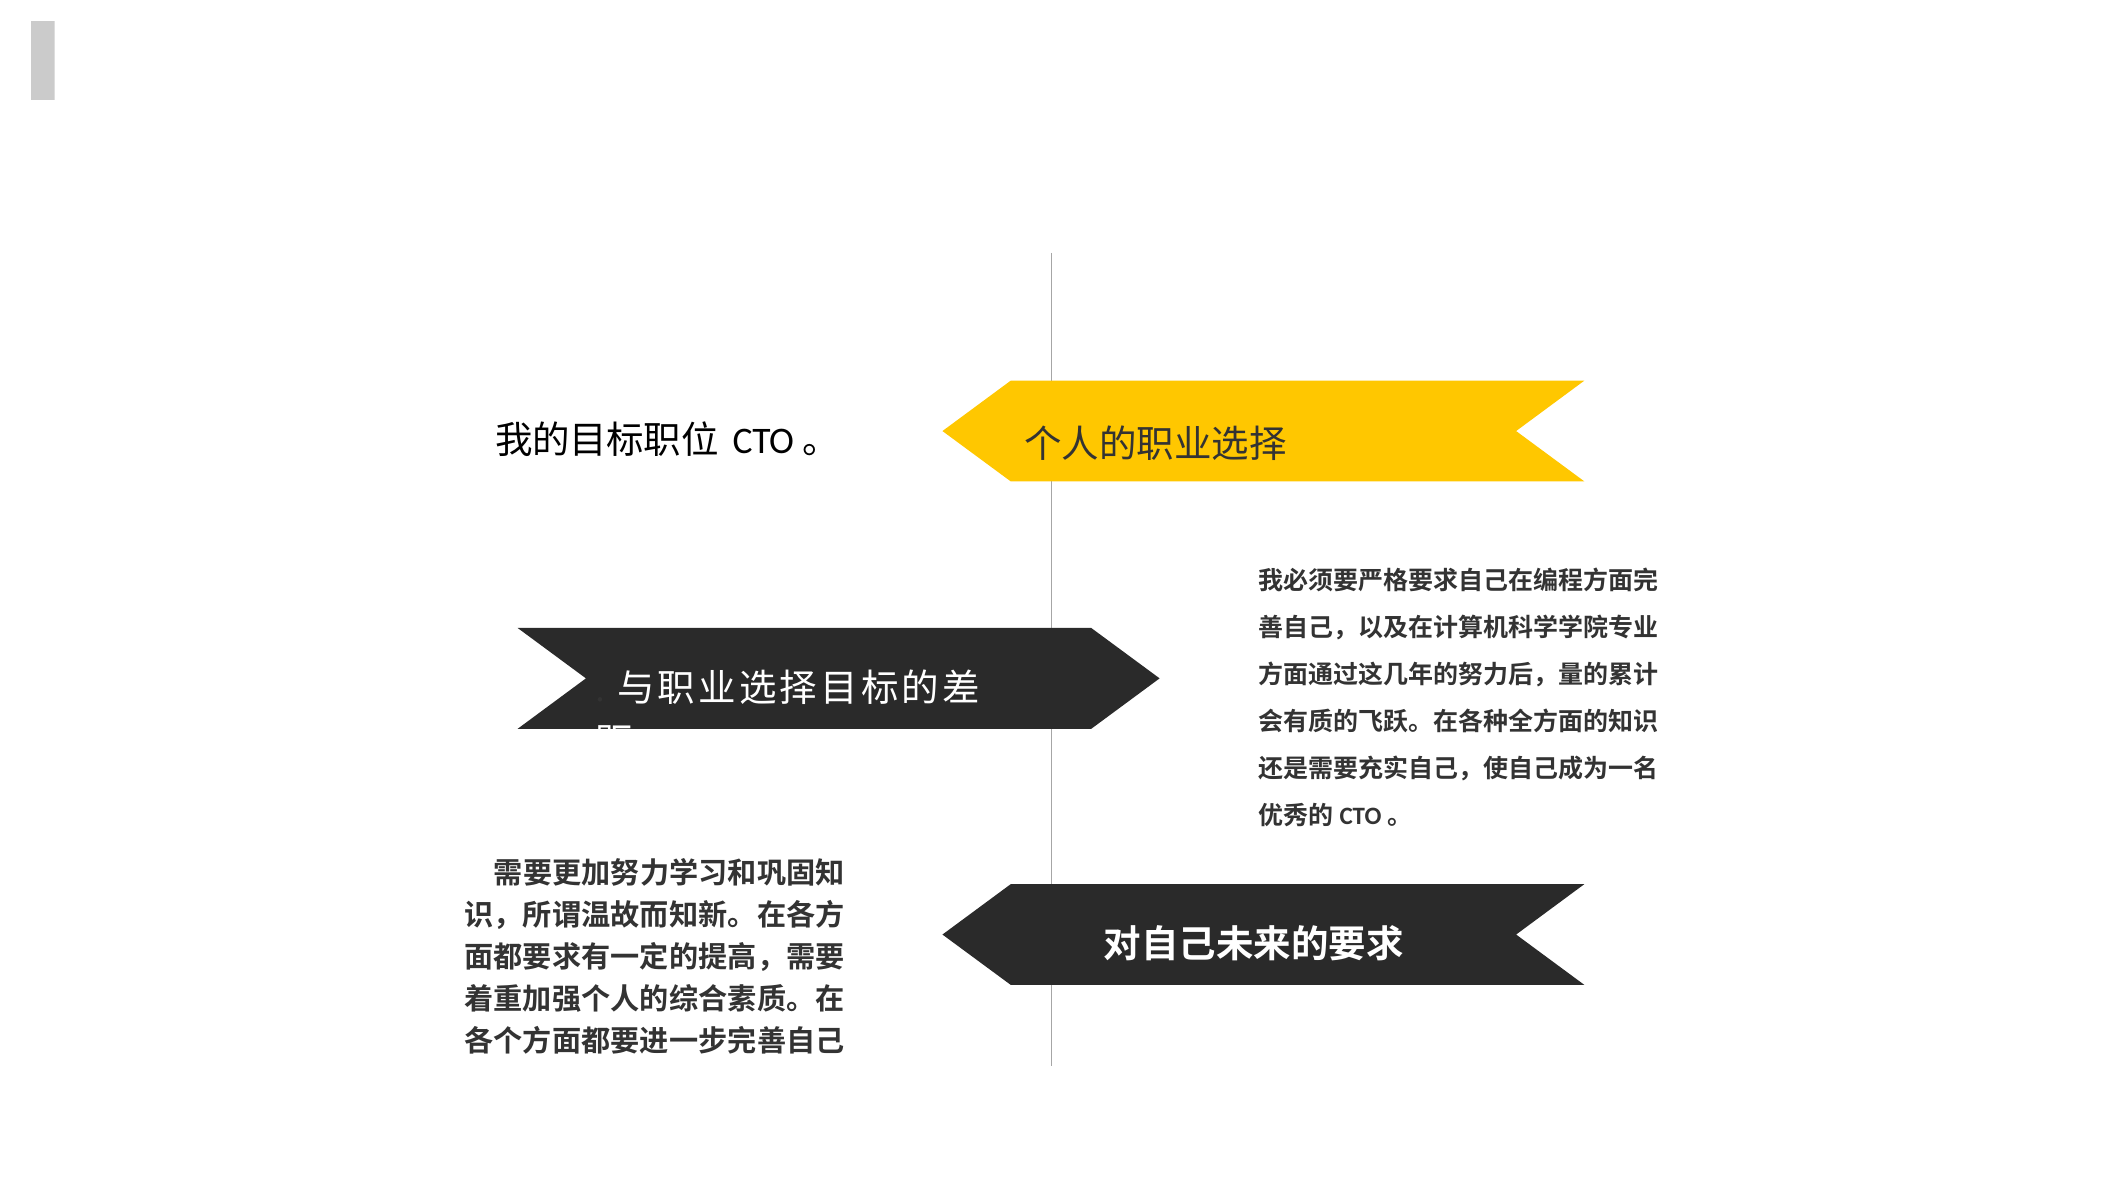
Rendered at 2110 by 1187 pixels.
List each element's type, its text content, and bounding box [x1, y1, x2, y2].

text_box [30, 20, 56, 101]
text_box 我必须要严格要求自己在编程方面完善自己，以及在计算机科学学院专业方面通过这几年的努力后，量的累计会有质的飞跃。在各种全方面的知识还是需要充实自己，使自己成为一名优秀的CTO。 [1243, 540, 1689, 837]
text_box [942, 884, 1585, 985]
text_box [942, 380, 1585, 482]
text_box 我的目标职位 CTO。 [387, 399, 856, 469]
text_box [517, 627, 1160, 729]
text_box 需要更加努力学习和巩固知识，所谓温故而知新。在各方面都要求有一定的提高，需要着重加强个人的综合素质。在各个方面都要进一步完善自己 [440, 839, 860, 1065]
